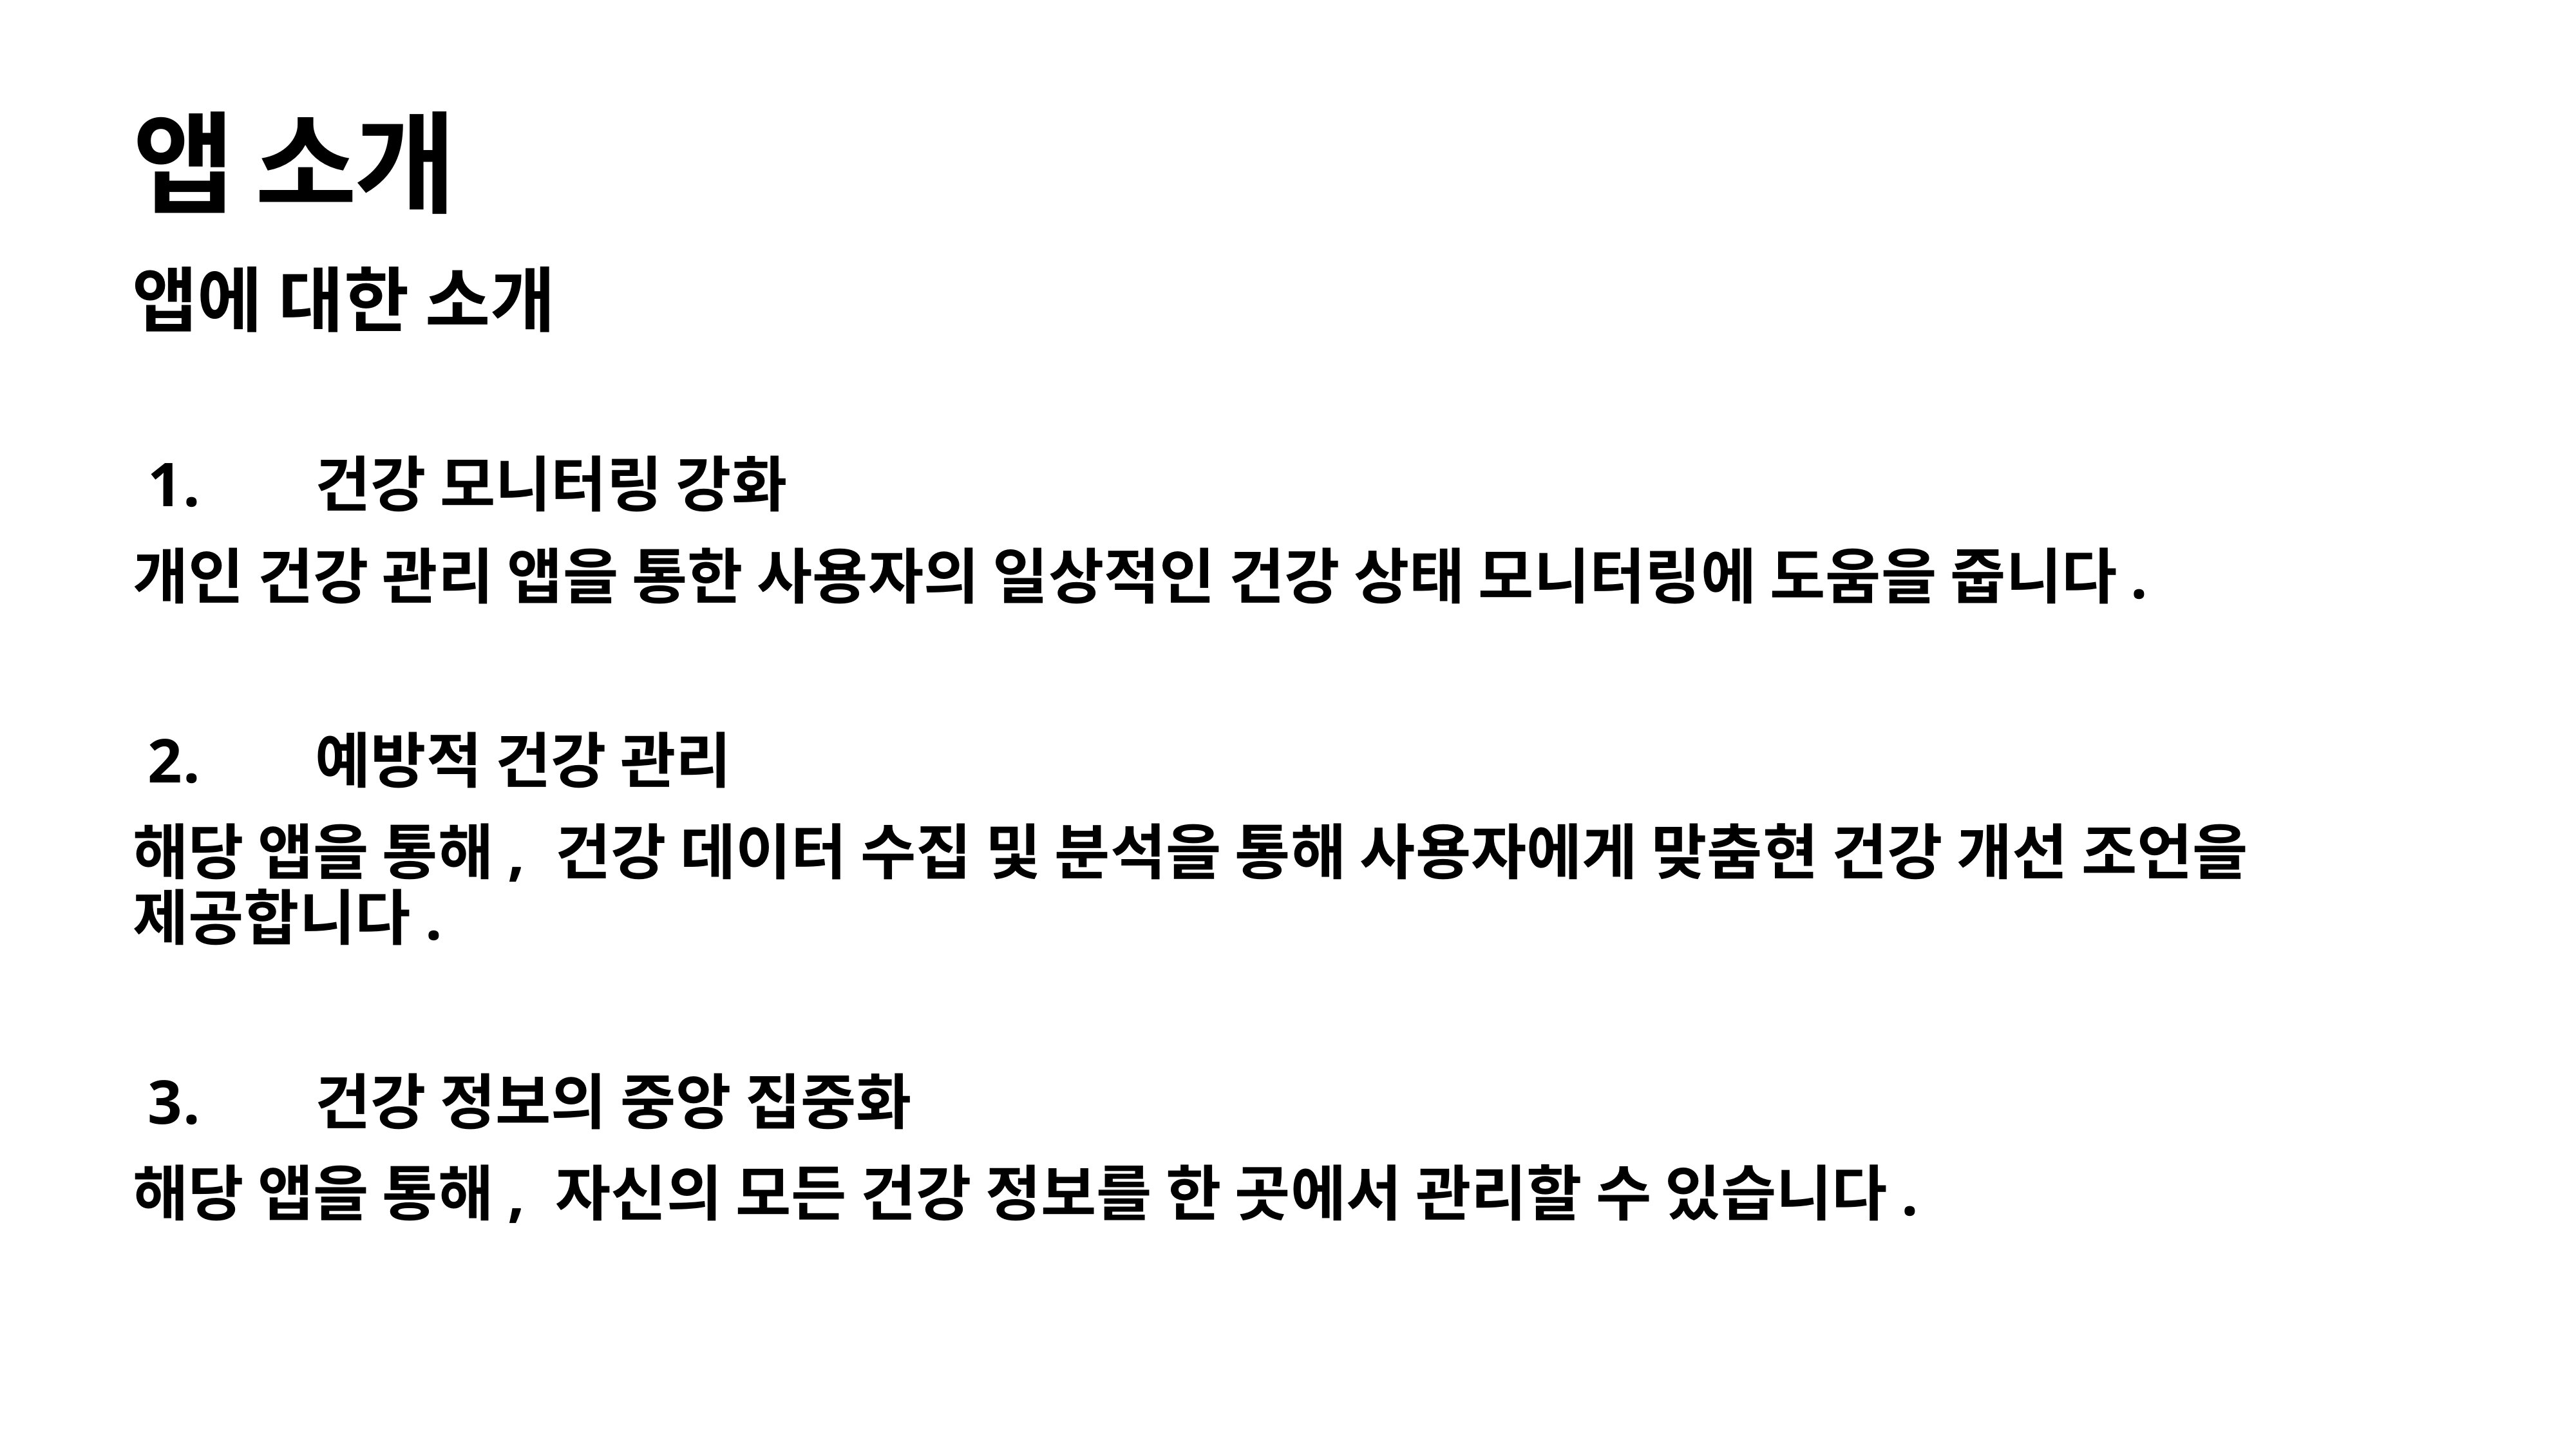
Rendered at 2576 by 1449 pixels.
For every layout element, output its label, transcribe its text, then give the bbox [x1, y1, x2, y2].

title 앱 소개 [127, 113, 2449, 250]
list 건강 모니터링 강화 개인 건강 관리 앱을 통한 사용자의 일상적인 건강 상태 모니터링에 도움을 줍니다. 예방적 건강 관리 해당 앱을 통해, 건강 데이터 수집 및 분석을 통해 사용자에게 맞춤현 건강 개선 조언을 제공합니다. 건강 정보의 중앙 집중화 해당 앱을 통해, 자신의 모든 건강 정보를 한 곳에서 관리할 수 있습니다. [127, 448, 2449, 1321]
list 앱에 대한 소개 [127, 250, 2449, 350]
